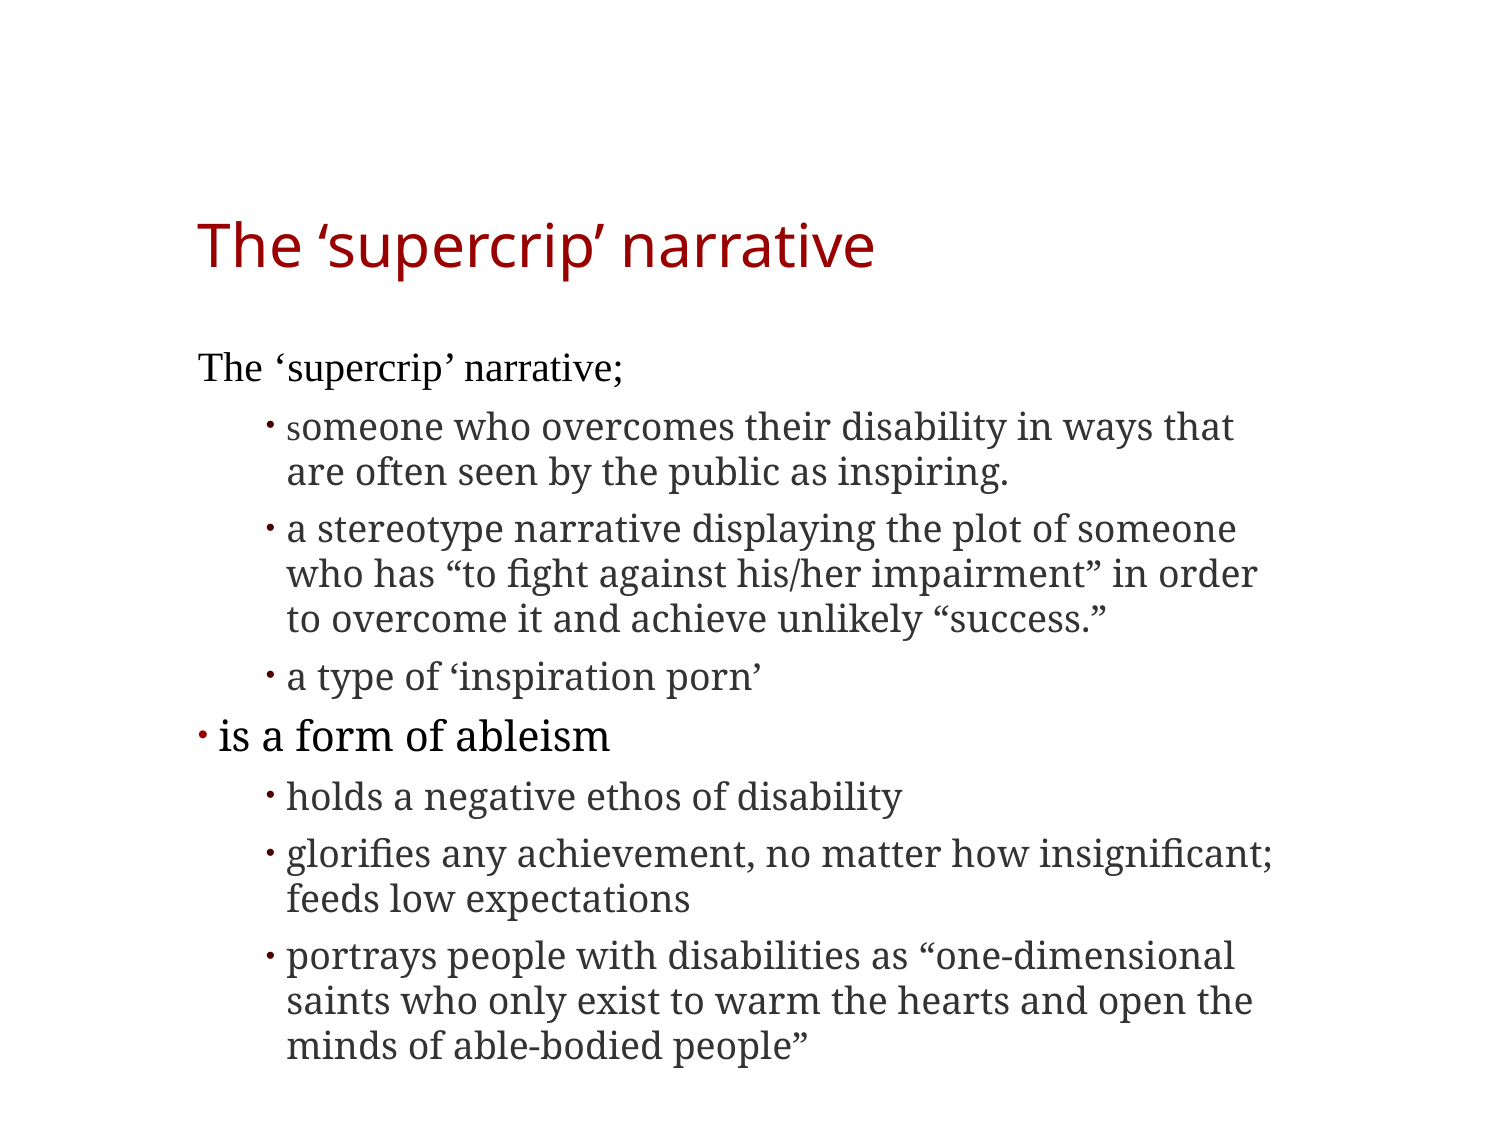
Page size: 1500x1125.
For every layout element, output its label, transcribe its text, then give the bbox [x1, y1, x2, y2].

title The ‘supercrip’ narrative [190, 203, 1310, 337]
list The ‘supercrip’ narrative; someone who overcomes their disability in ways that are often seen by the public as inspiring. a stereotype narrative displaying the plot of someone who has “to fight against his/her impairment” in order to overcome it and achieve unlikely “success.” a type of ‘inspiration porn’ is a form of ableism holds a negative ethos of disability glorifies any achievement, no matter how insignificant; feeds low expectations portrays people with disabilities as “one-dimensional saints who only exist to warm the hearts and open the minds of able-bodied people” [190, 337, 1310, 1125]
